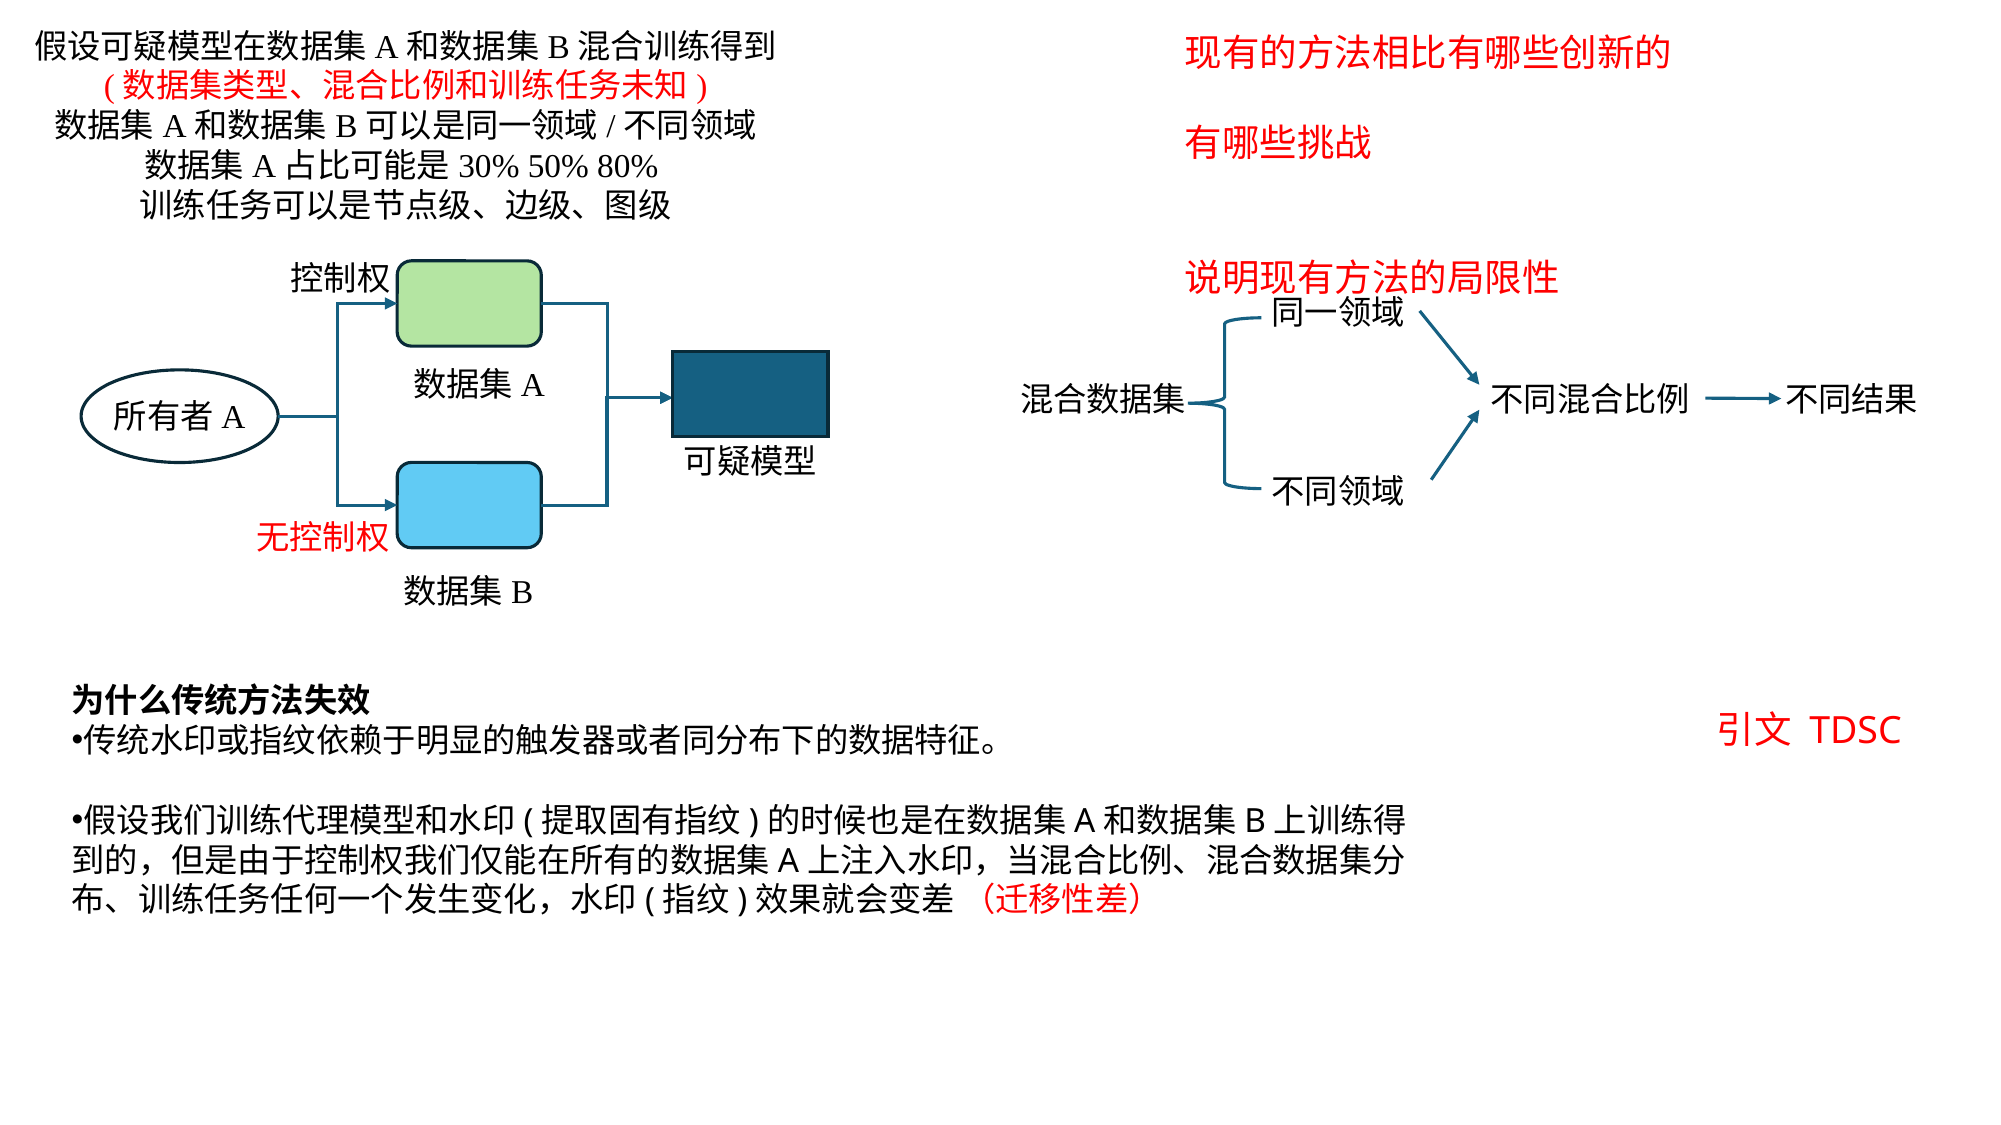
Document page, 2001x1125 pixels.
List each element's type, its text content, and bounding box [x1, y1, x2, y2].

text_box 假设可疑模型在数据集A和数据集B混合训练得到 (数据集类型、混合比例和训练任务未知) 数据集A和数据集B可以是同一领域/不同领域 数据集A占比可能是30% 50% 80% 训练任务可以是节点级、边级、图级 [8, 17, 803, 232]
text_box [1430, 409, 1480, 481]
text_box 现有的方法相比有哪些创新的 有哪些挑战 说明现有方法的局限性 [1169, 21, 1770, 307]
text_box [1420, 310, 1480, 386]
text_box 混合数据集 [1005, 370, 1202, 426]
text_box [1187, 316, 1262, 491]
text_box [540, 397, 674, 506]
text_box [398, 259, 543, 348]
text_box 引文 TDSC [1702, 698, 1917, 759]
text_box 同一领域 [1256, 307, 1420, 339]
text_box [277, 303, 398, 415]
text_box [79, 368, 277, 465]
text_box 数据集A [398, 355, 540, 411]
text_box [540, 303, 674, 397]
text_box [674, 350, 830, 433]
text_box 控制权 [275, 249, 406, 305]
text_box 可疑模型 [674, 433, 832, 488]
text_box 不同领域 [1256, 462, 1420, 518]
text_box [277, 415, 398, 506]
text_box 为什么传统方法失效 传统水印或指纹依赖于明显的触发器或者同分布下的数据特征。 假设我们训练代理模型和水印(提取固有指纹)的时候也是在数据集A和数据集B上训练得到的，但是由于控制权我们仅能在所有的数据集A上注入水印，当混合比例、混合数据集分布、训练任务任何一个发生变化，水印(指纹)效果就会变差 （迁移性差） [56, 671, 1444, 966]
text_box 无控制权 [241, 508, 405, 564]
text_box 不同混合比例 [1476, 370, 1706, 426]
text_box 不同结果 [1770, 370, 1933, 426]
text_box 数据集B [388, 562, 549, 618]
text_box [395, 460, 543, 550]
